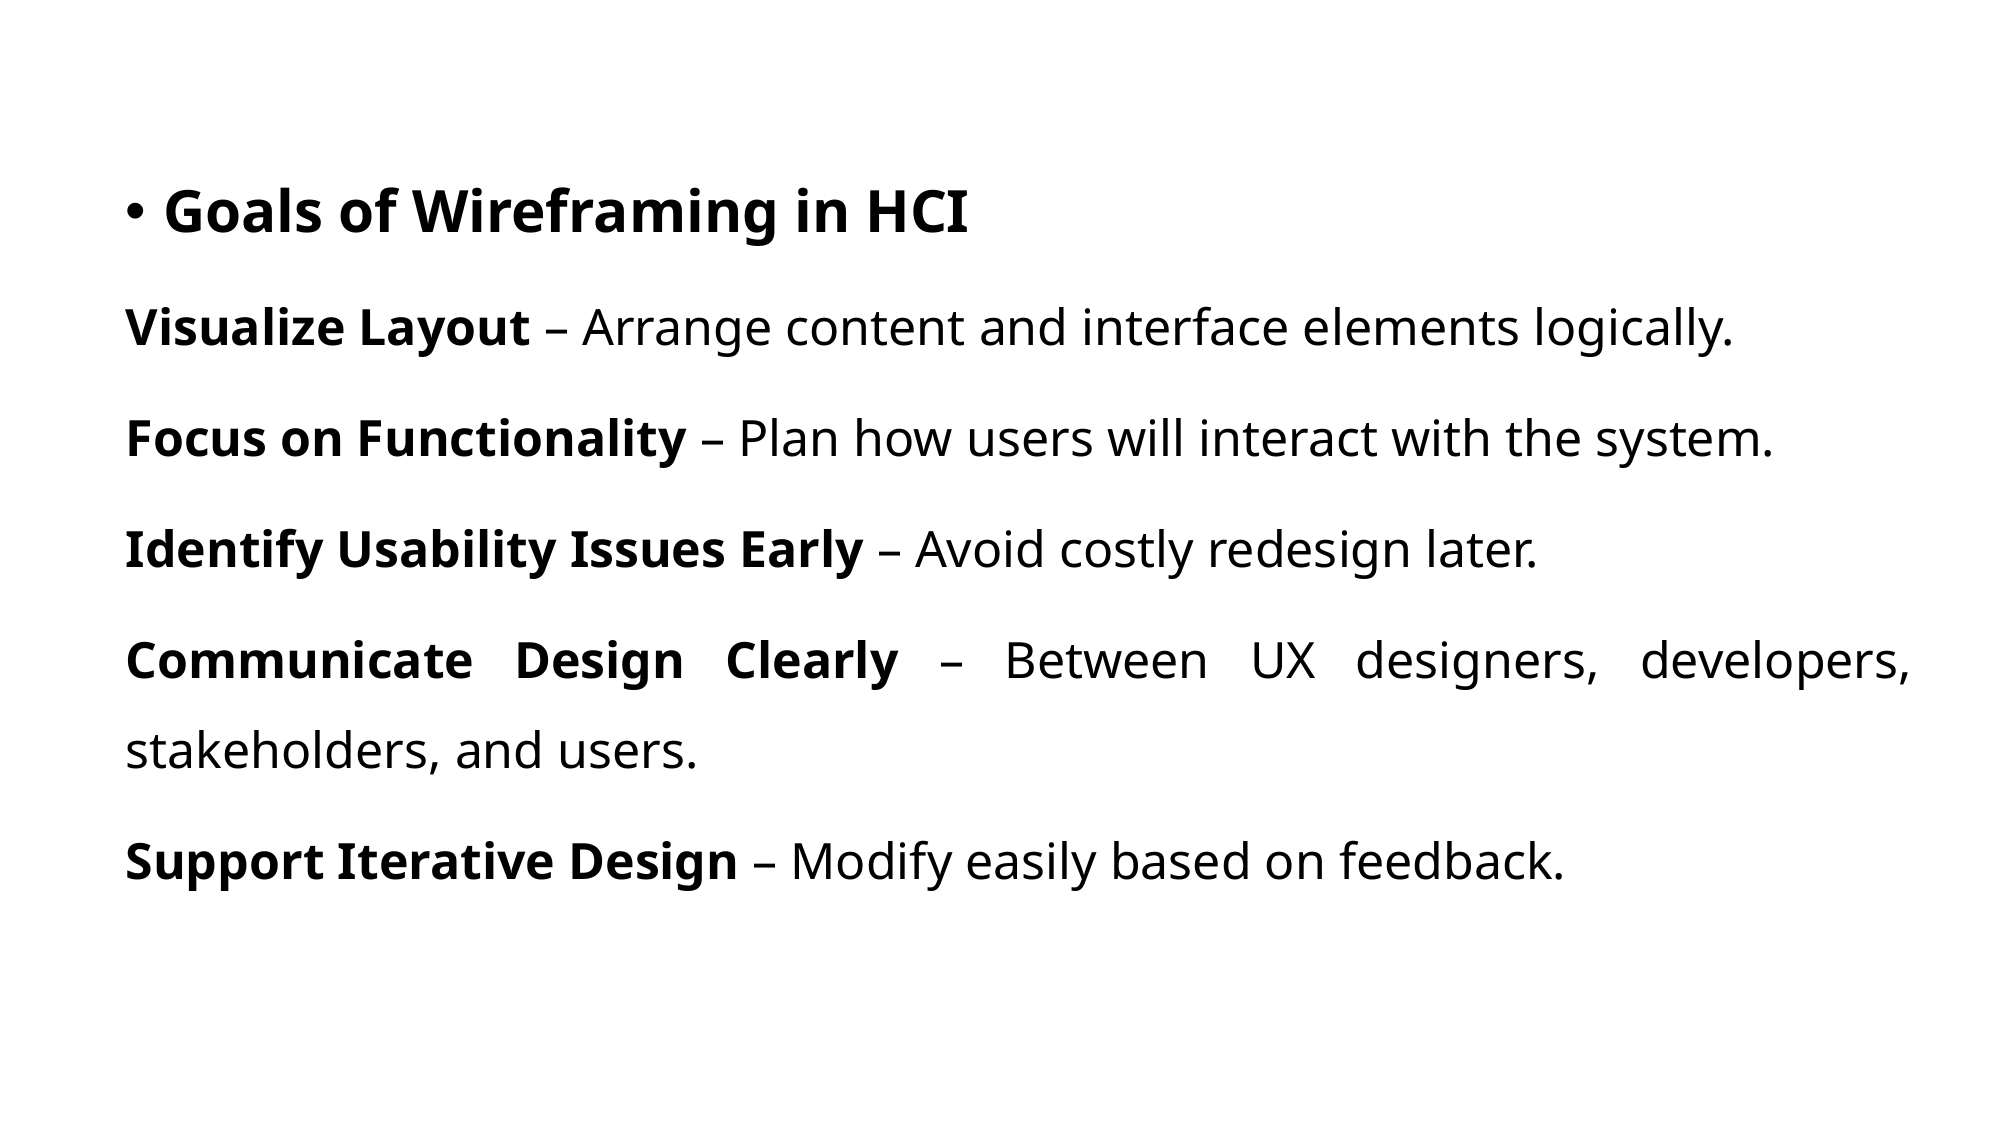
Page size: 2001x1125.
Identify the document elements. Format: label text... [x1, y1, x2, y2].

list Goals of Wireframing in HCI Visualize Layout – Arrange content and interface elements logically. Focus on Functionality – Plan how users will interact with the system. Identify Usability Issues Early – Avoid costly redesign later. Communicate Design Clearly – Between UX designers, developers, stakeholders, and users. Support Iterative Design – Modify easily based on feedback. [110, 174, 1928, 1087]
